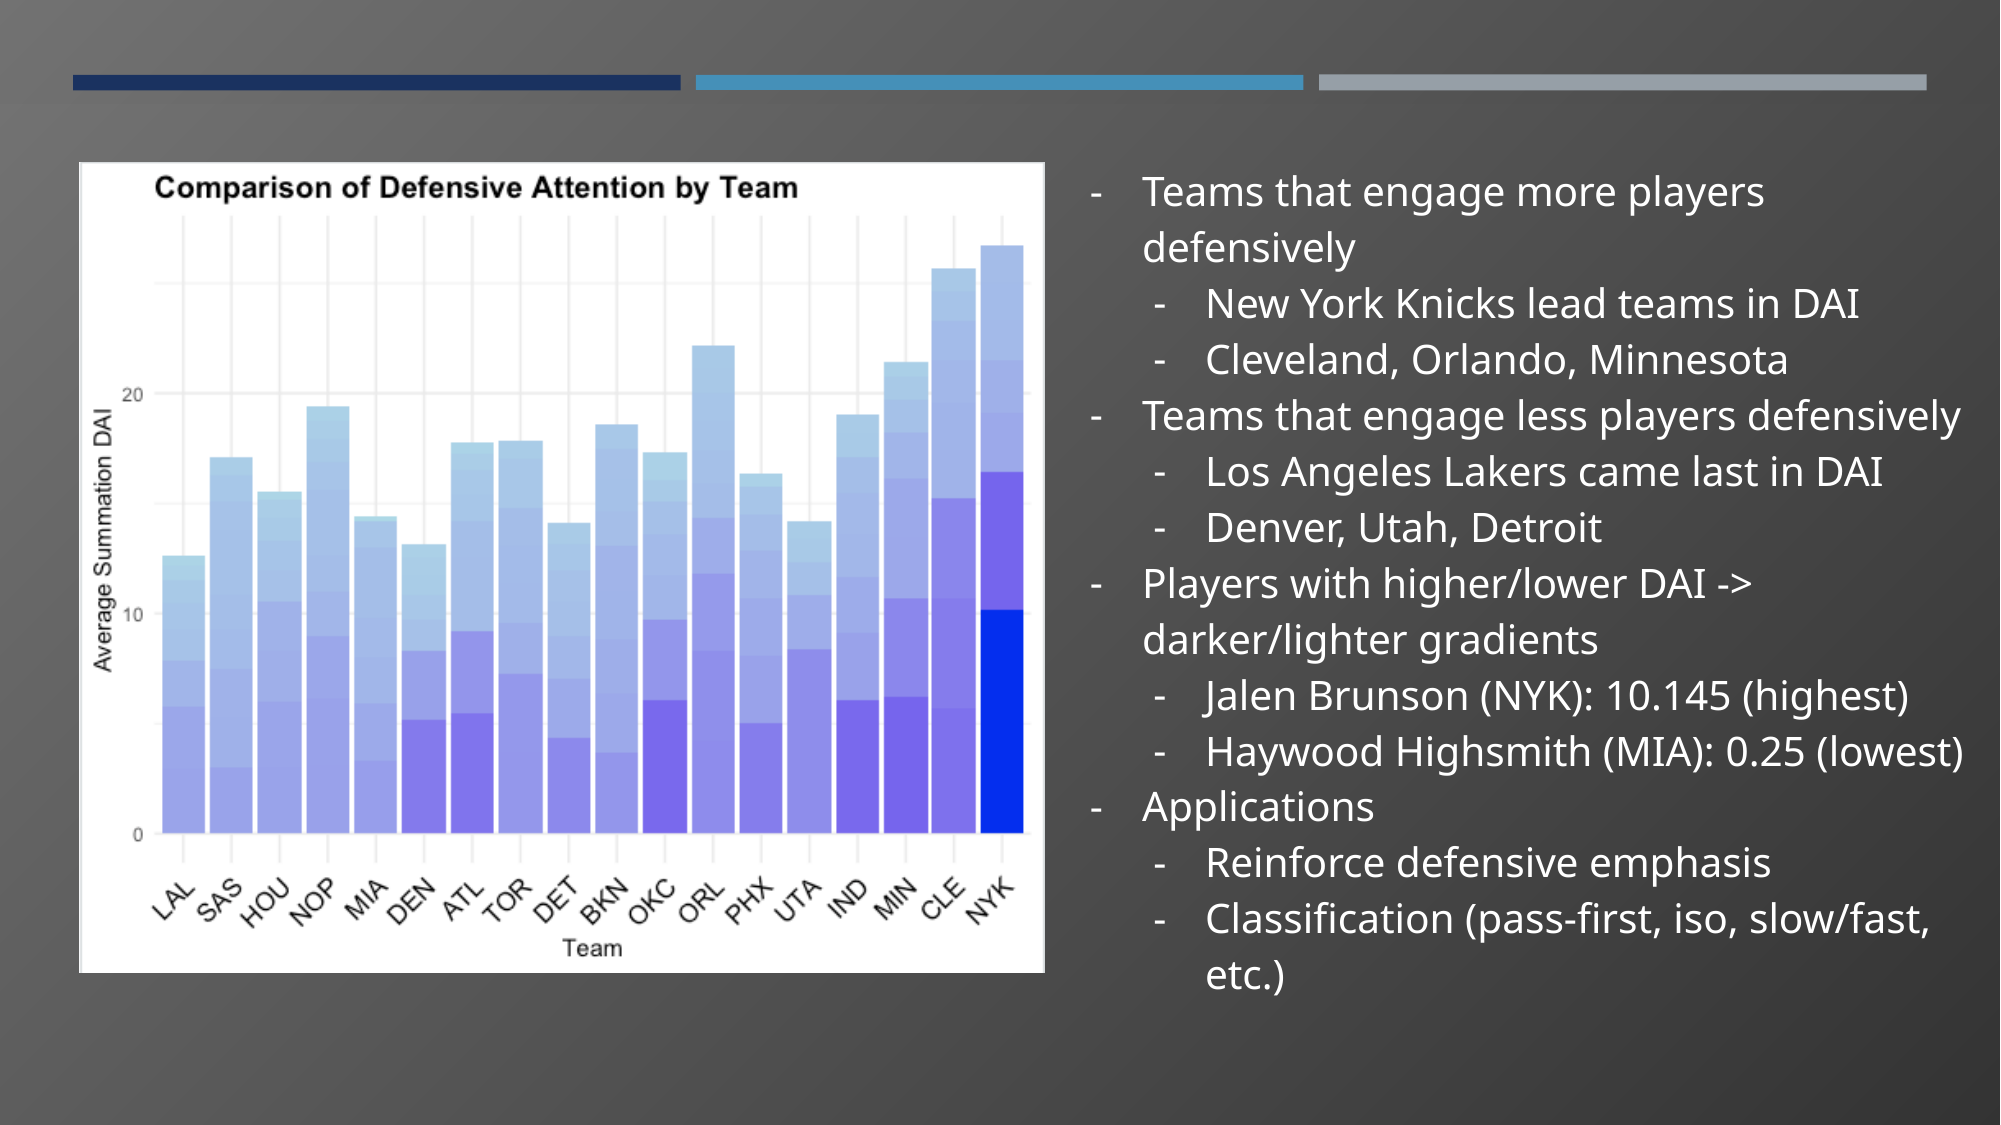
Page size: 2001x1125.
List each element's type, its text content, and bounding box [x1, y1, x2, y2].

text_box [0, 104, 2000, 1125]
subtitle Teams that engage more players defensively New York Knicks lead teams in DAI Cleveland, Orlando, Minnesota Teams that engage less players defensively Los Angeles Lakers came last in DAI Denver, Utah, Detroit Players with higher/lower DAI -> darker/lighter gradients Jalen Brunson (NYK): 10.145 (highest) Haywood Highsmith (MIA): 0.25 (lowest) Applications Reinforce defensive emphasis Classification (pass-first, iso, slow/fast, etc.) [1063, 151, 1983, 1026]
picture [79, 162, 1046, 973]
